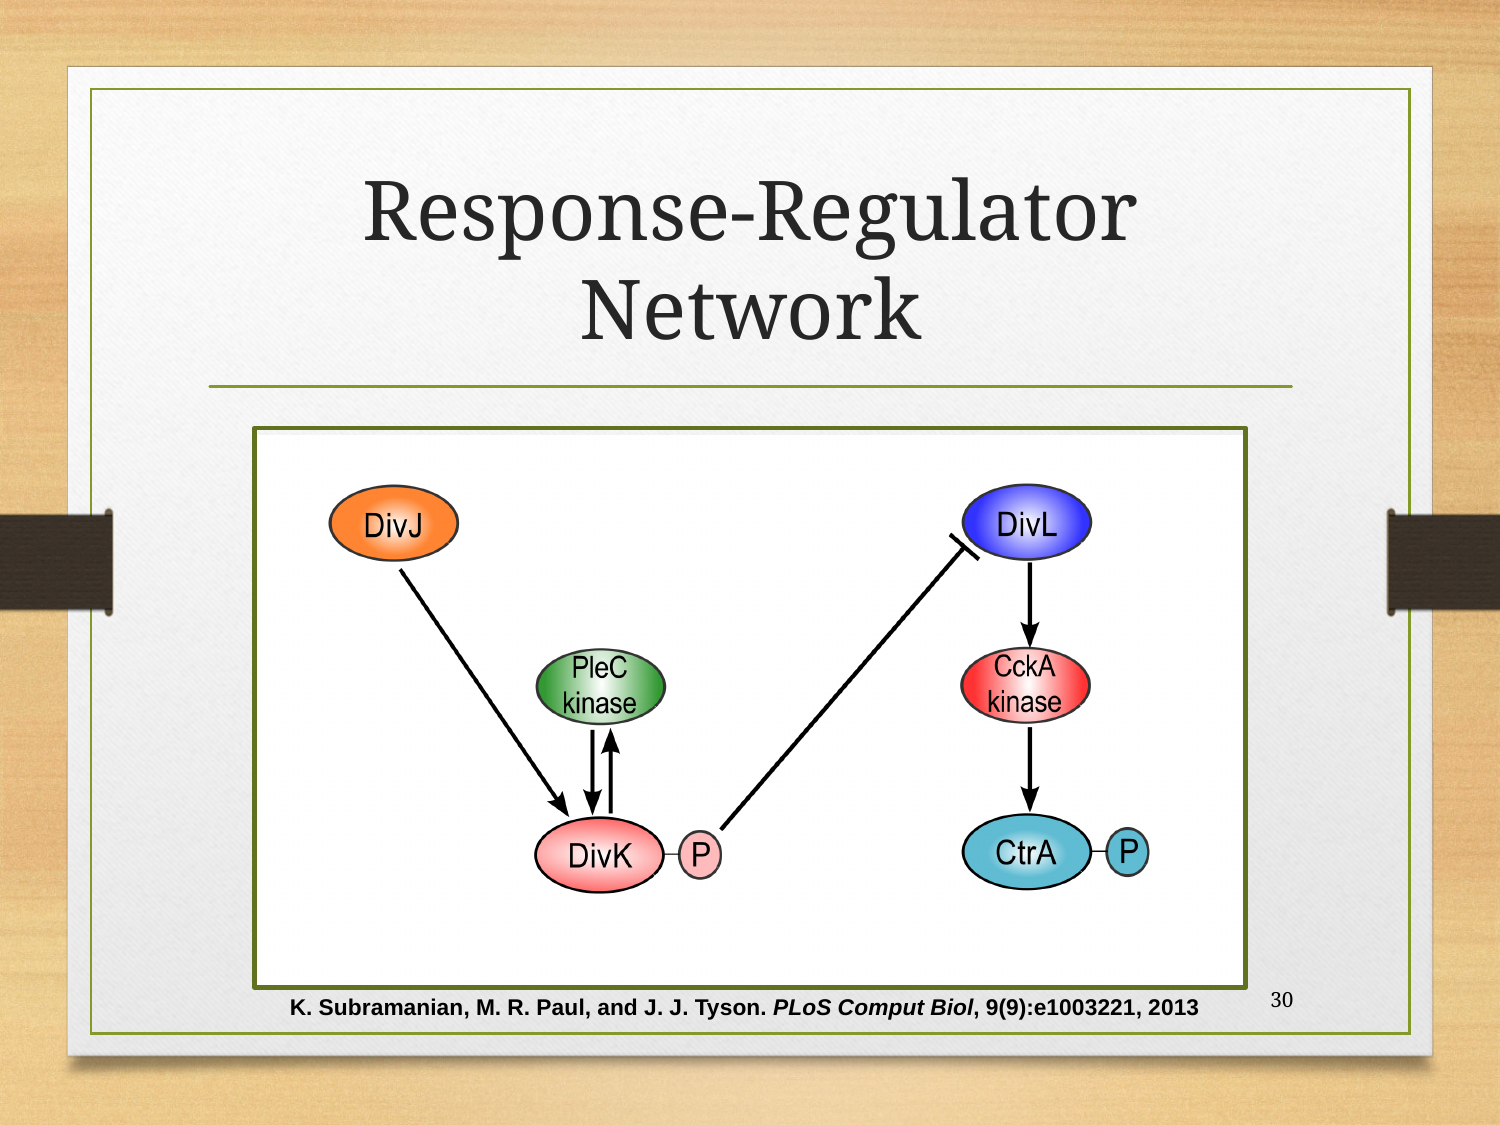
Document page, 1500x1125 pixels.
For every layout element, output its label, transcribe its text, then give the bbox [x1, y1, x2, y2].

text_box K. Subramanian, M. R. Paul, and J. J. Tyson. PLoS Comput Biol, 9(9):e1003221, 2013 [275, 985, 1262, 1028]
title Response-Regulator Network [193, 150, 1309, 365]
slide_number 30 [1248, 977, 1309, 1024]
picture [0, 0, 1500, 1125]
